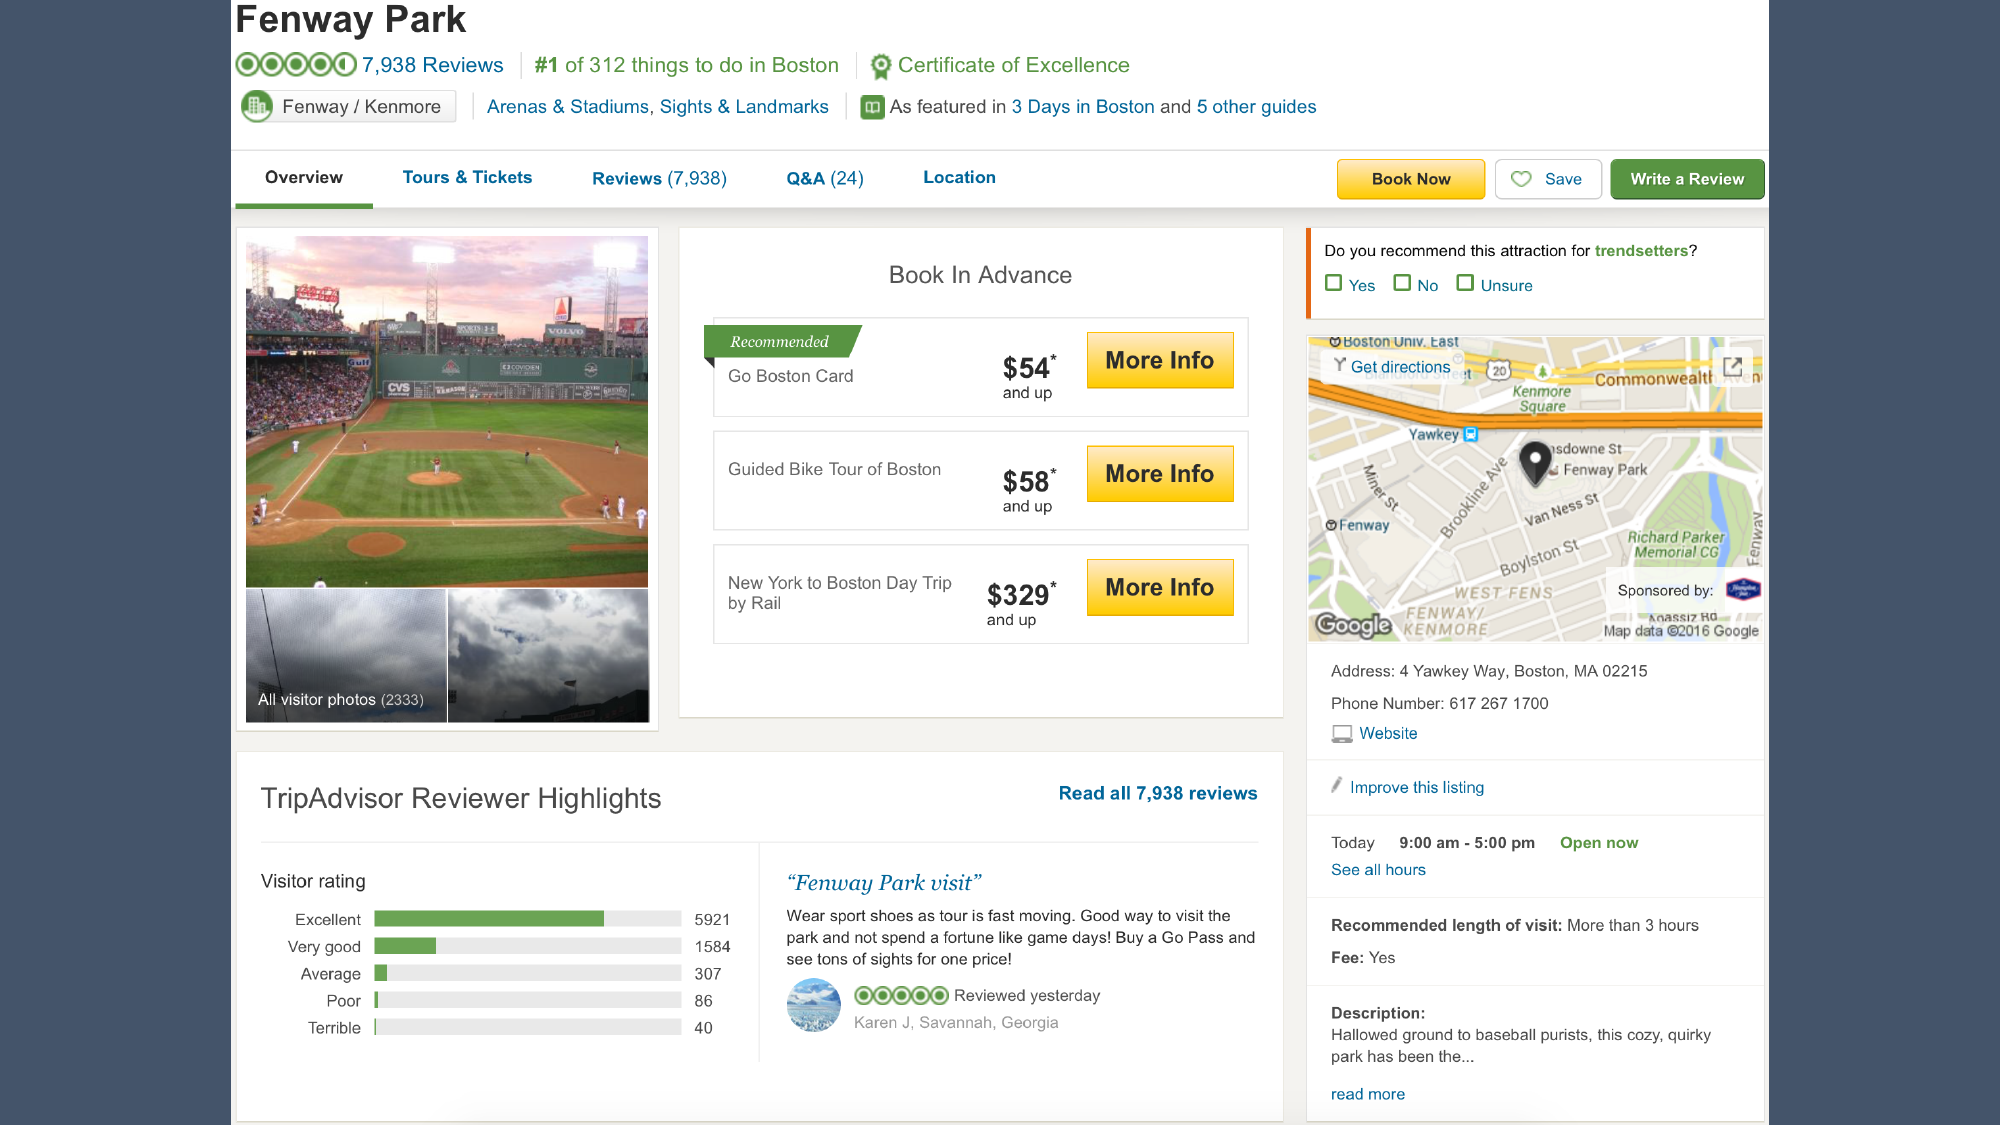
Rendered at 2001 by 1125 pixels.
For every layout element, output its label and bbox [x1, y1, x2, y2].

picture [231, 0, 1769, 1125]
